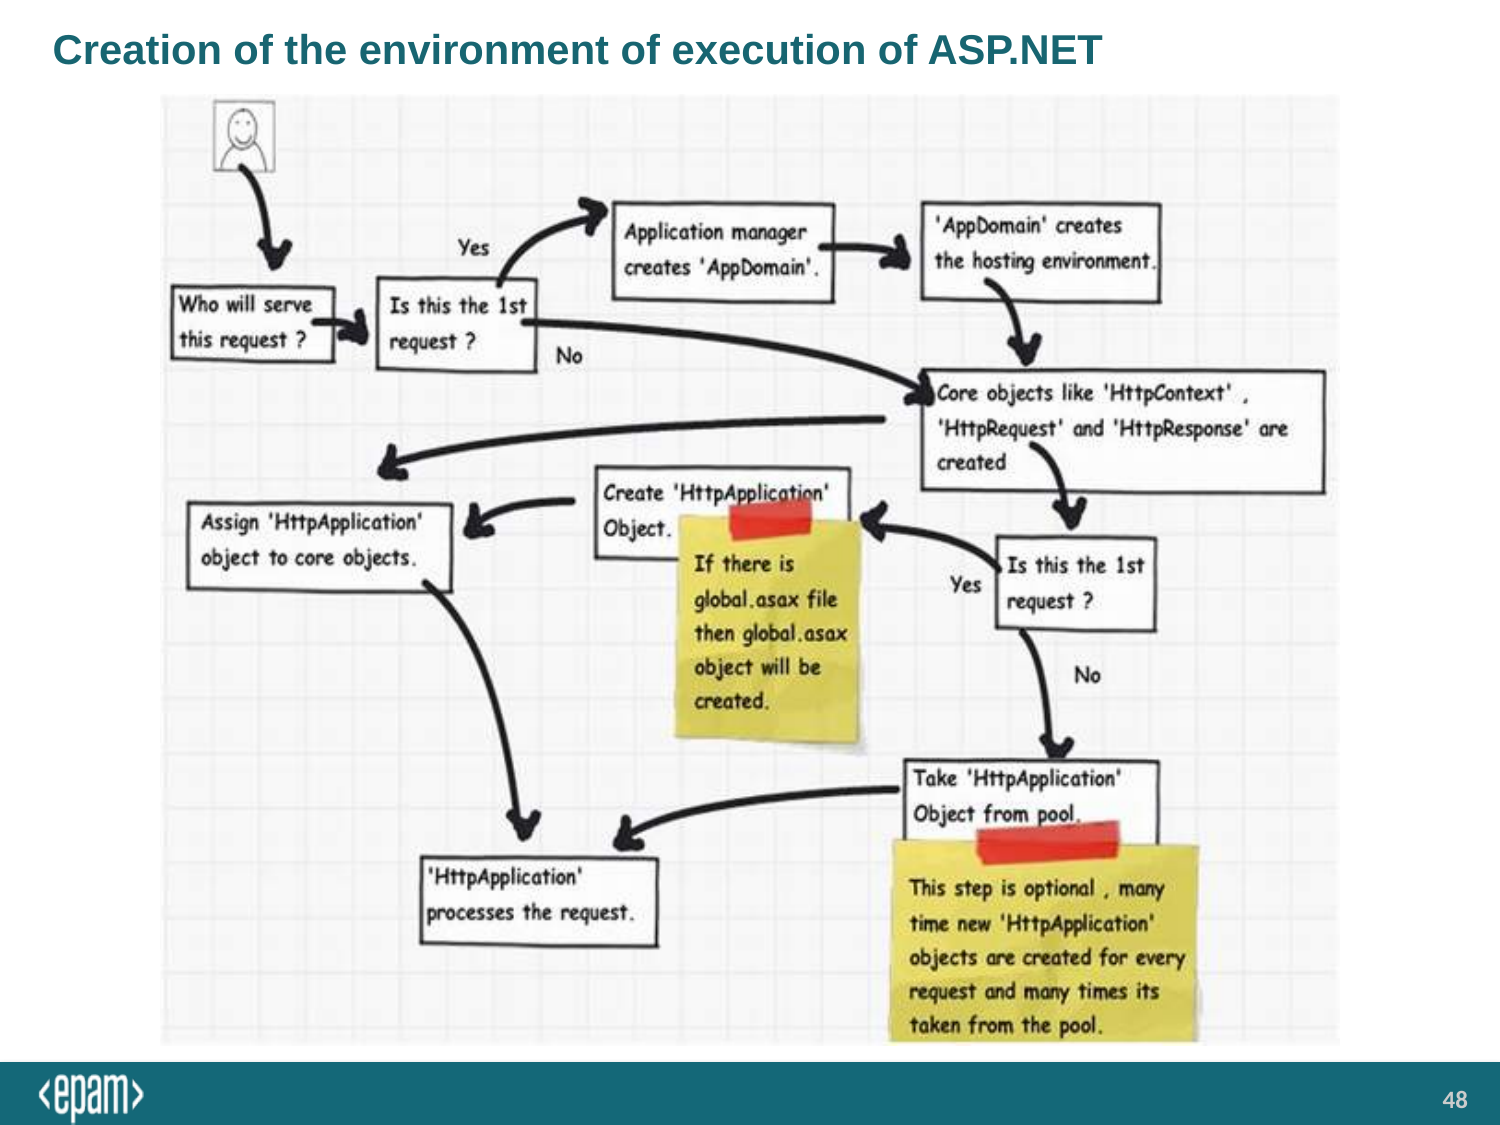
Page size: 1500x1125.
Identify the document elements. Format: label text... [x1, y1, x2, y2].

title Creation of the environment of execution of ASP.NET [0, 0, 1500, 95]
picture [160, 94, 1340, 1046]
picture [38, 1074, 144, 1125]
